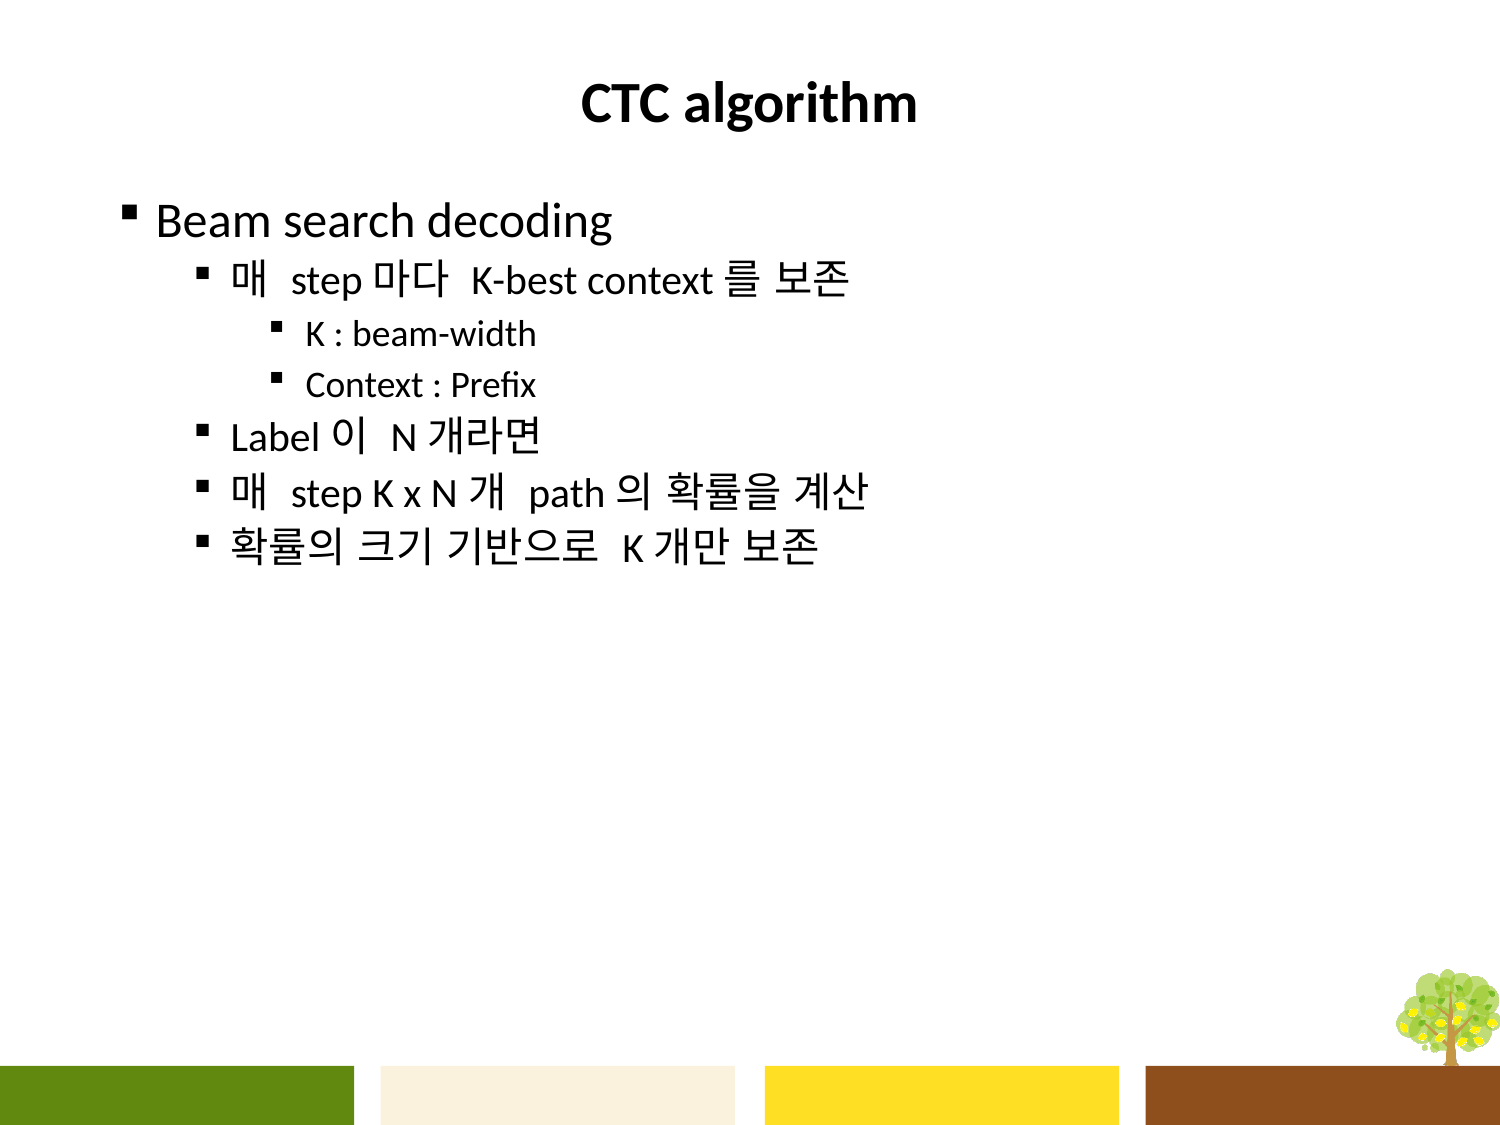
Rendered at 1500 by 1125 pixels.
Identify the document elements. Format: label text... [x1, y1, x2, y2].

list Beam search decoding 매 step마다 K-best context를 보존 K : beam-width Context : Prefix Label이 N개라면 매 step K x N개 path의 확률을 계산 확률의 크기 기반으로 K개만 보존 [103, 186, 1397, 1014]
picture [1396, 969, 1500, 1066]
title CTC algorithm [103, 59, 1397, 149]
